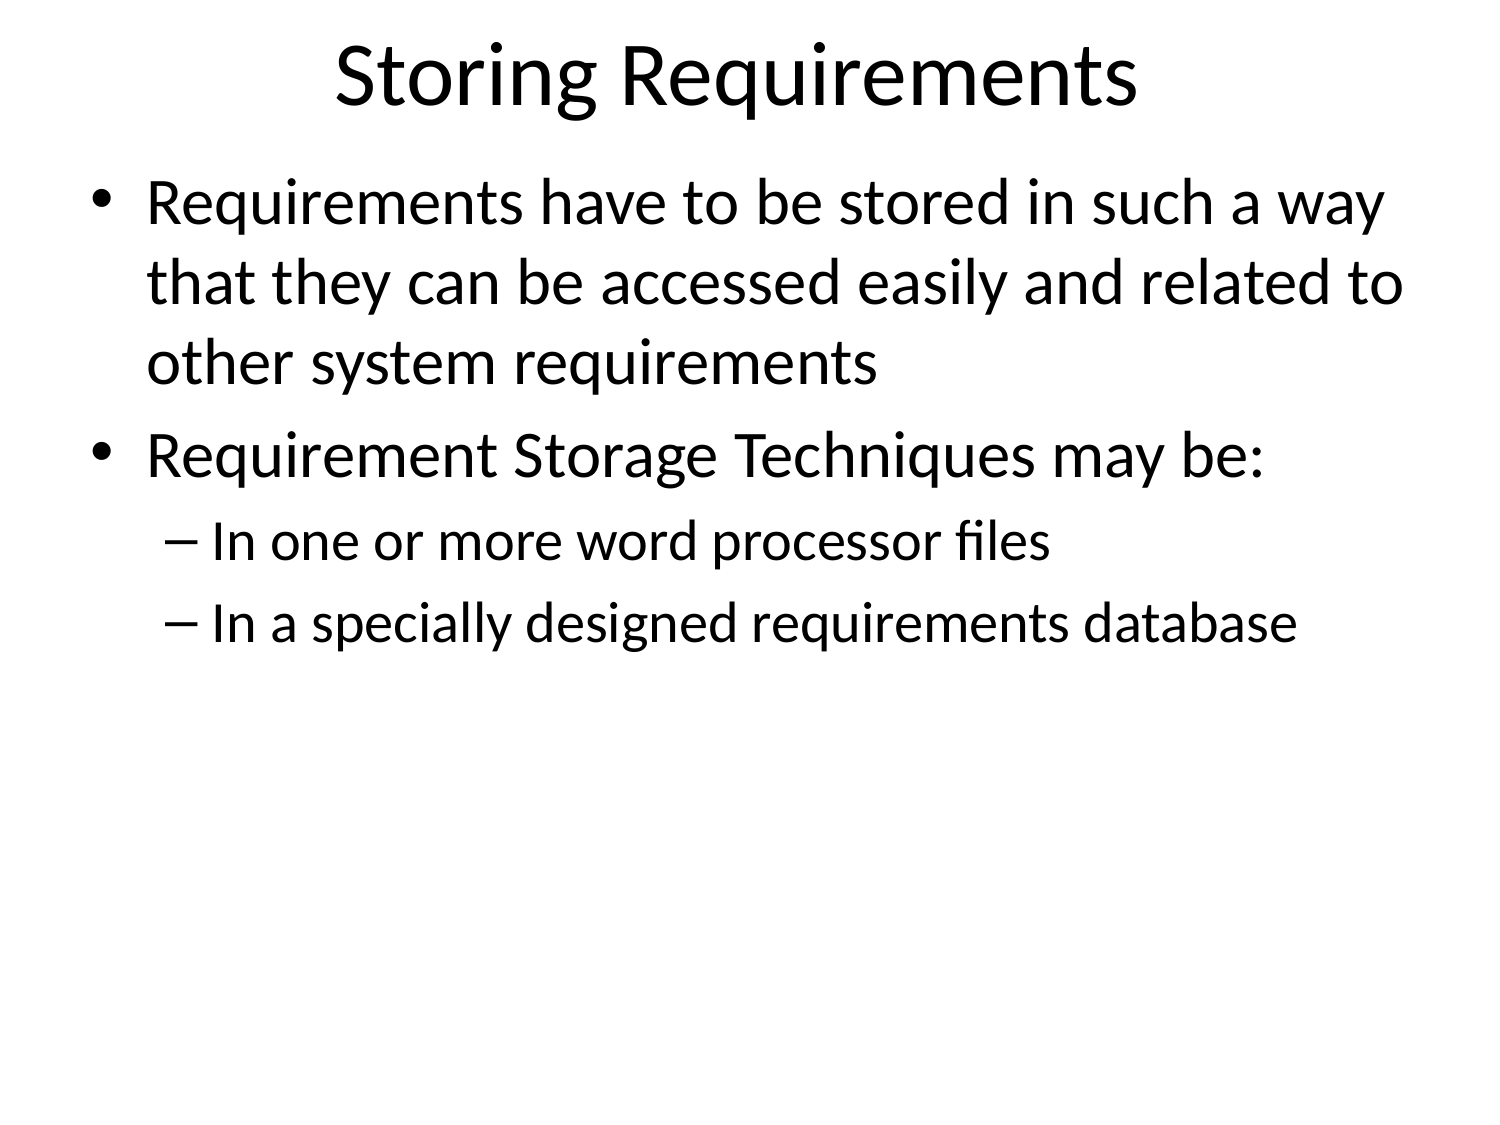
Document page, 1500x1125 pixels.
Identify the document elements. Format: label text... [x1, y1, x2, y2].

list Requirements have to be stored in such a way that they can be accessed easily and related to other system requirements Requirement Storage Techniques may be: In one or more word processor files In a specially designed requirements database [75, 149, 1425, 1005]
title Storing Requirements [50, 0, 1425, 138]
